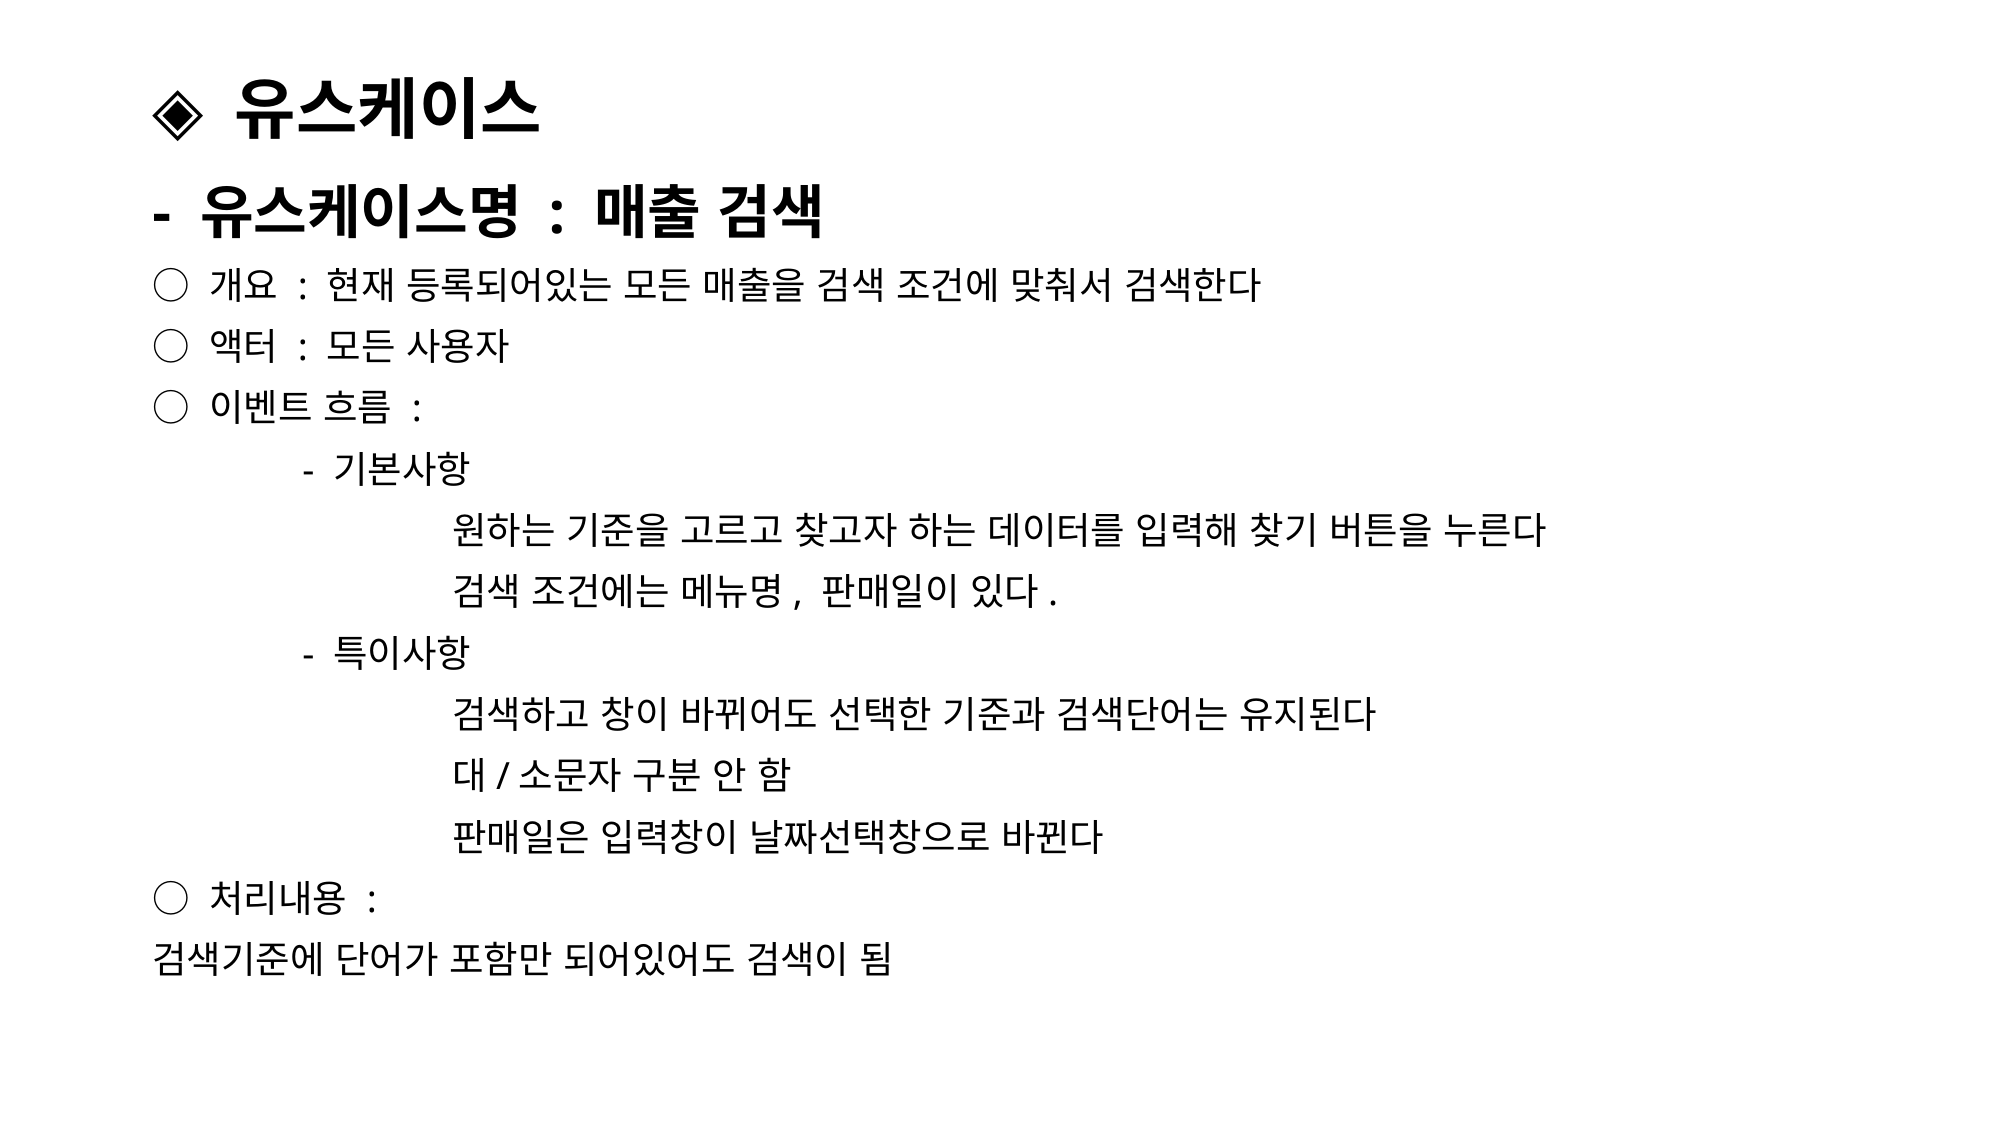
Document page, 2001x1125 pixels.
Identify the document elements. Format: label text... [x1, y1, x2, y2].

list - 유스케이스명 : 매출 검색 ○ 개요 : 현재 등록되어있는 모든 매출을 검색 조건에 맞춰서 검색한다 ○ 액터 : 모든 사용자 ○ 이벤트 흐름 : - 기본사항 원하는 기준을 고르고 찾고자 하는 데이터를 입력해 찾기 버튼을 누른다 검색 조건에는 메뉴명, 판매일이 있다. - 특이사항 검색하고 창이 바뀌어도 선택한 기준과 검색단어는 유지된다 대/소문자 구분 안 함 판매일은 입력창이 날짜선택창으로 바뀐다 ○ 처리내용 : 검색기준에 단어가 포함만 되어있어도 검색이 됨 [137, 175, 1863, 1014]
title ◈ 유스케이스 [137, 59, 1863, 164]
